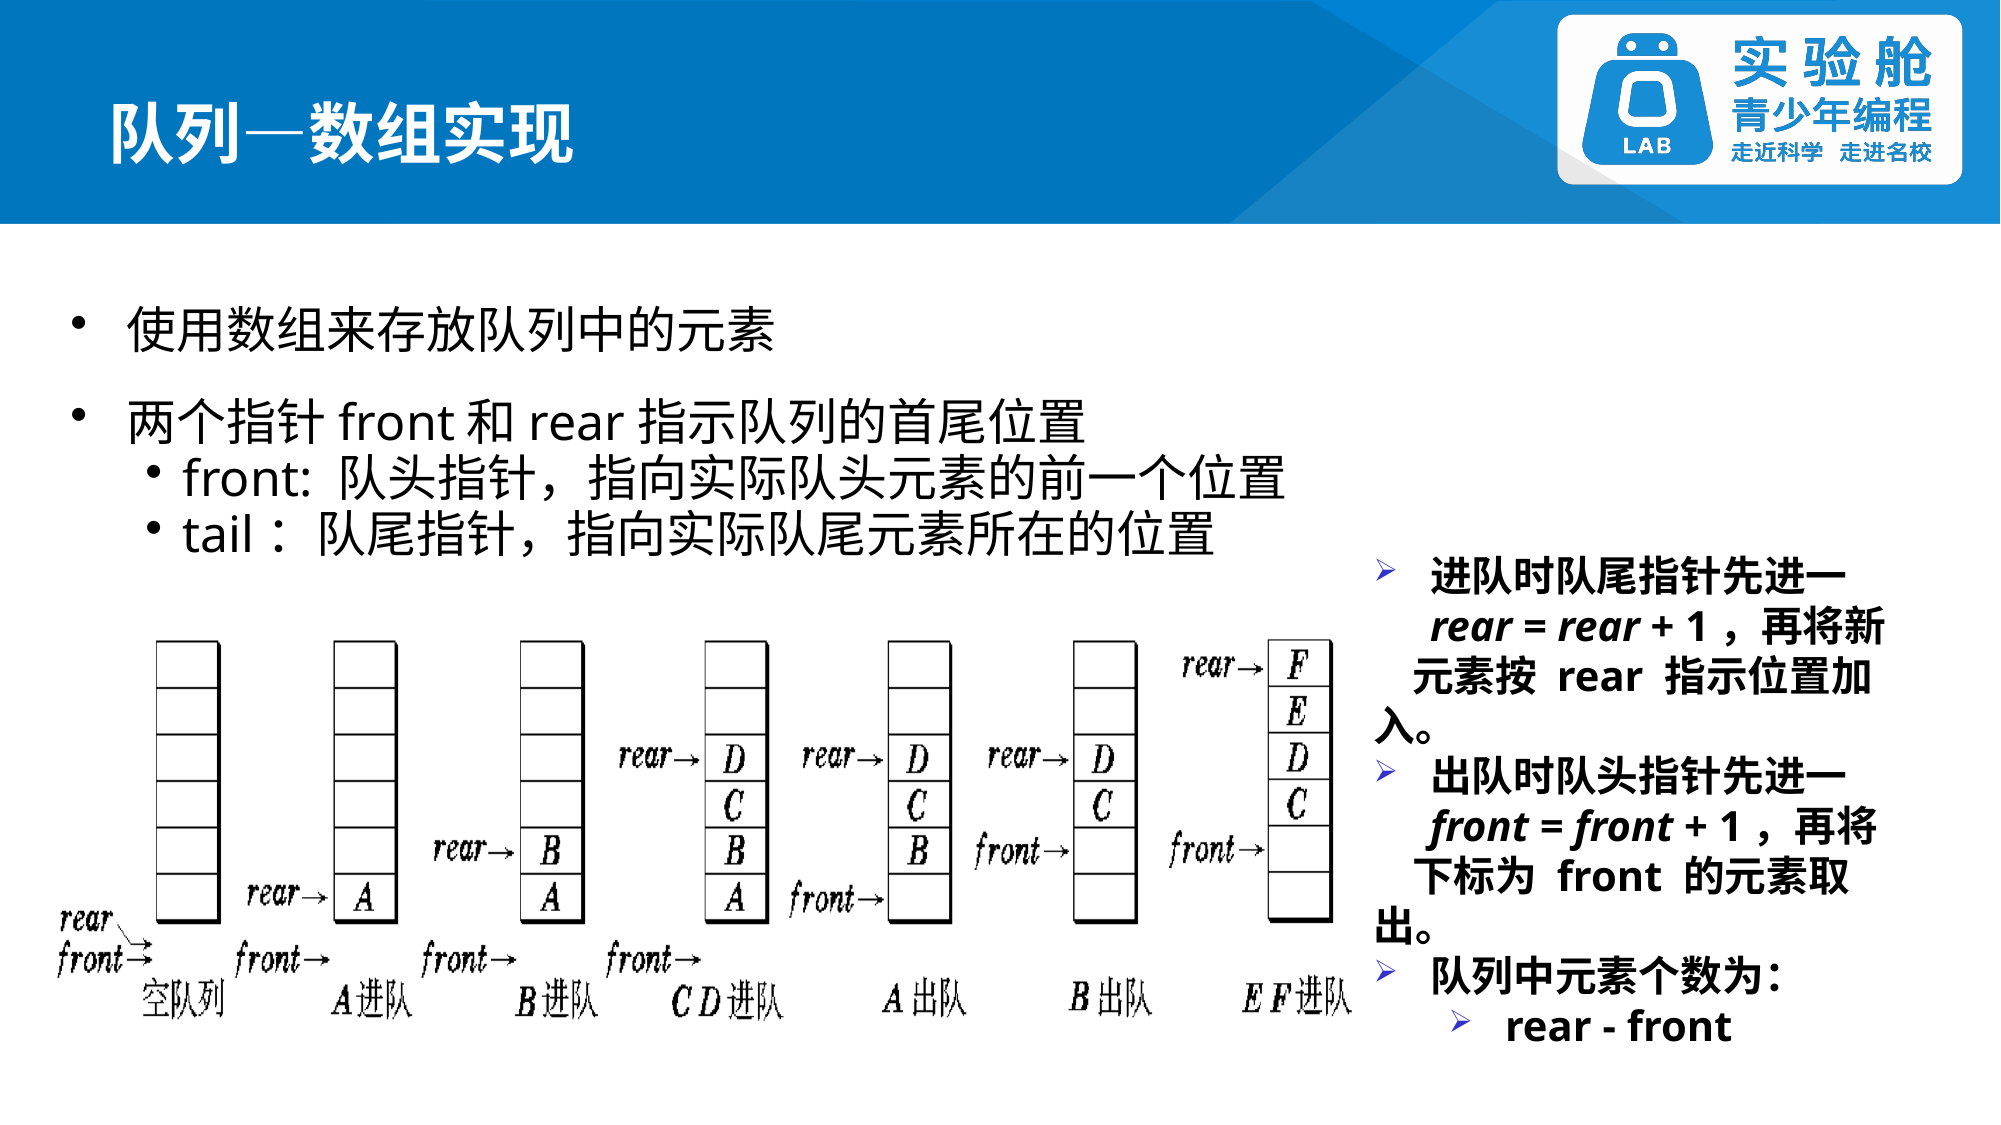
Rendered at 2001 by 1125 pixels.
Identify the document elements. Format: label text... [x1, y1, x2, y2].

list 队列—数组实现 [93, 93, 1907, 186]
picture [51, 613, 1386, 1036]
list 使用数组来存放队列中的元素 两个指针front和rear指示队列的首尾位置 front: 队头指针，指向实际队头元素的前一个位置 tail：队尾指针，指向实际队尾元素所在的位置 [55, 260, 1386, 586]
text_box 进队时队尾指针先进一 rear = rear + 1，再将新 元素按 rear 指示位置加入。 出队时队头指针先进一 front = front + 1，再将 下标为 front 的元素取出。 队列中元素个数为： rear - front [1358, 542, 1907, 1107]
